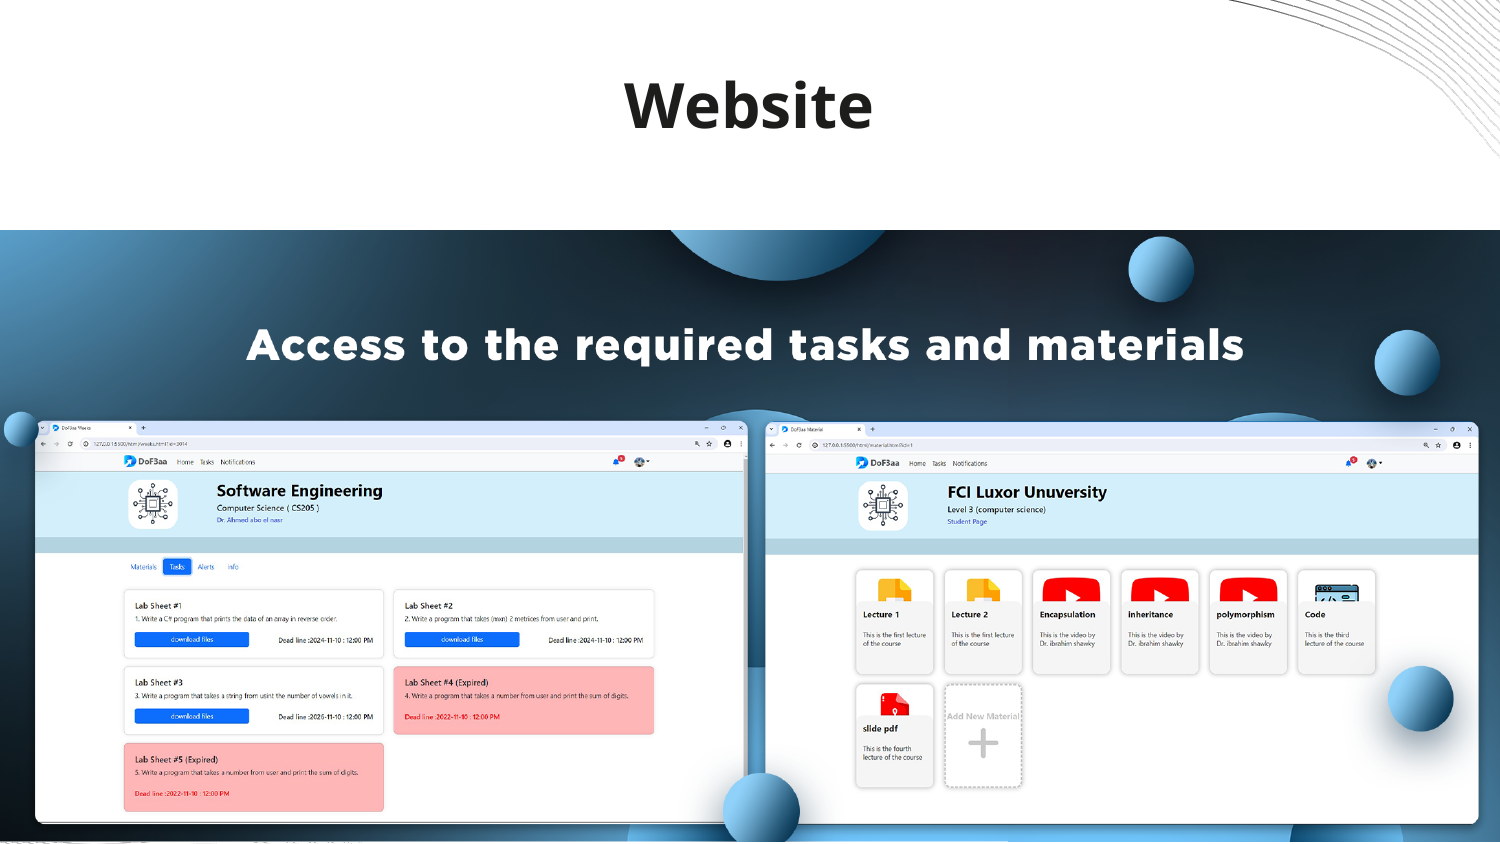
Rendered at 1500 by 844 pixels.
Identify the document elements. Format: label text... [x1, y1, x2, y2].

title Website [118, 51, 1382, 189]
picture [0, 0, 1500, 844]
